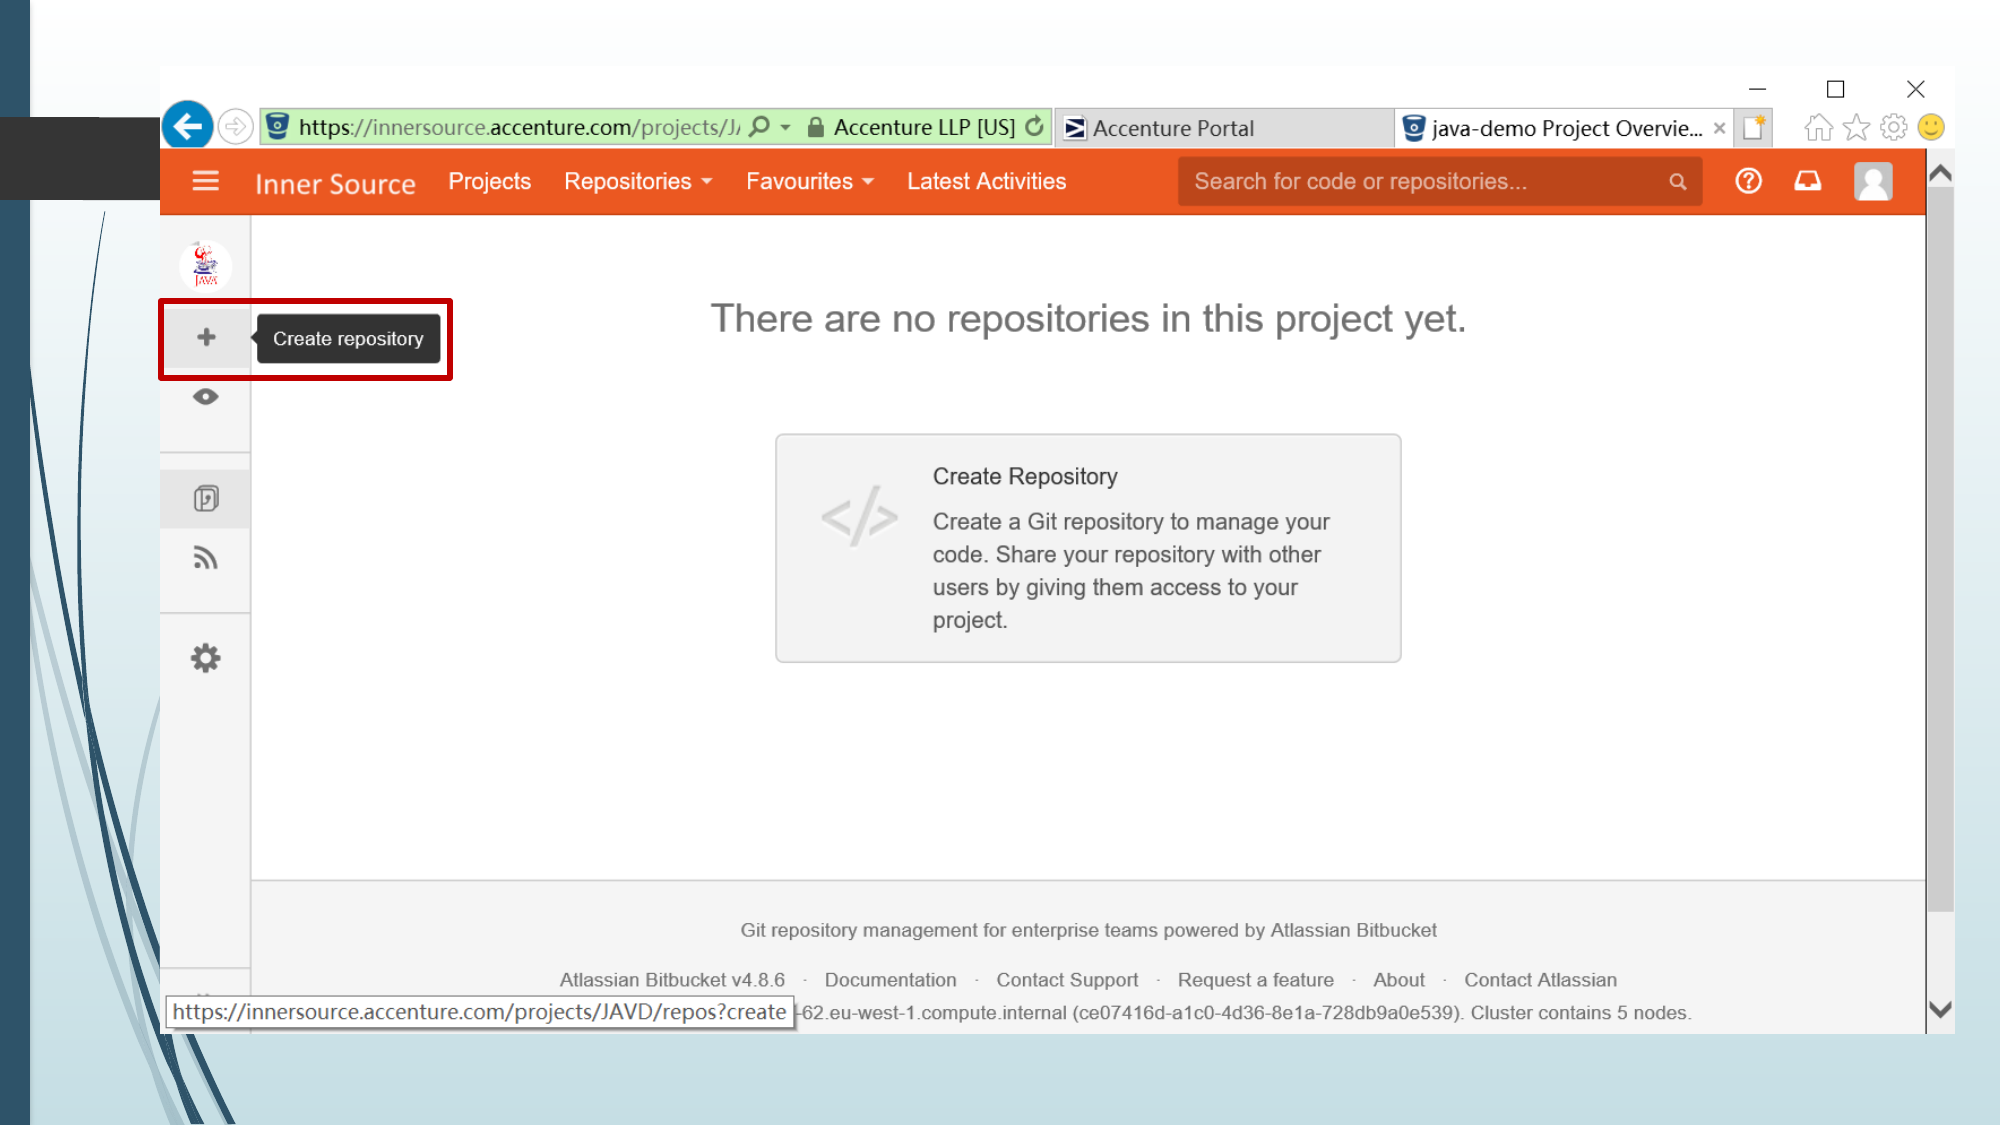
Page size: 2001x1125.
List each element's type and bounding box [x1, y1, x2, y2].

picture [160, 66, 1955, 1034]
